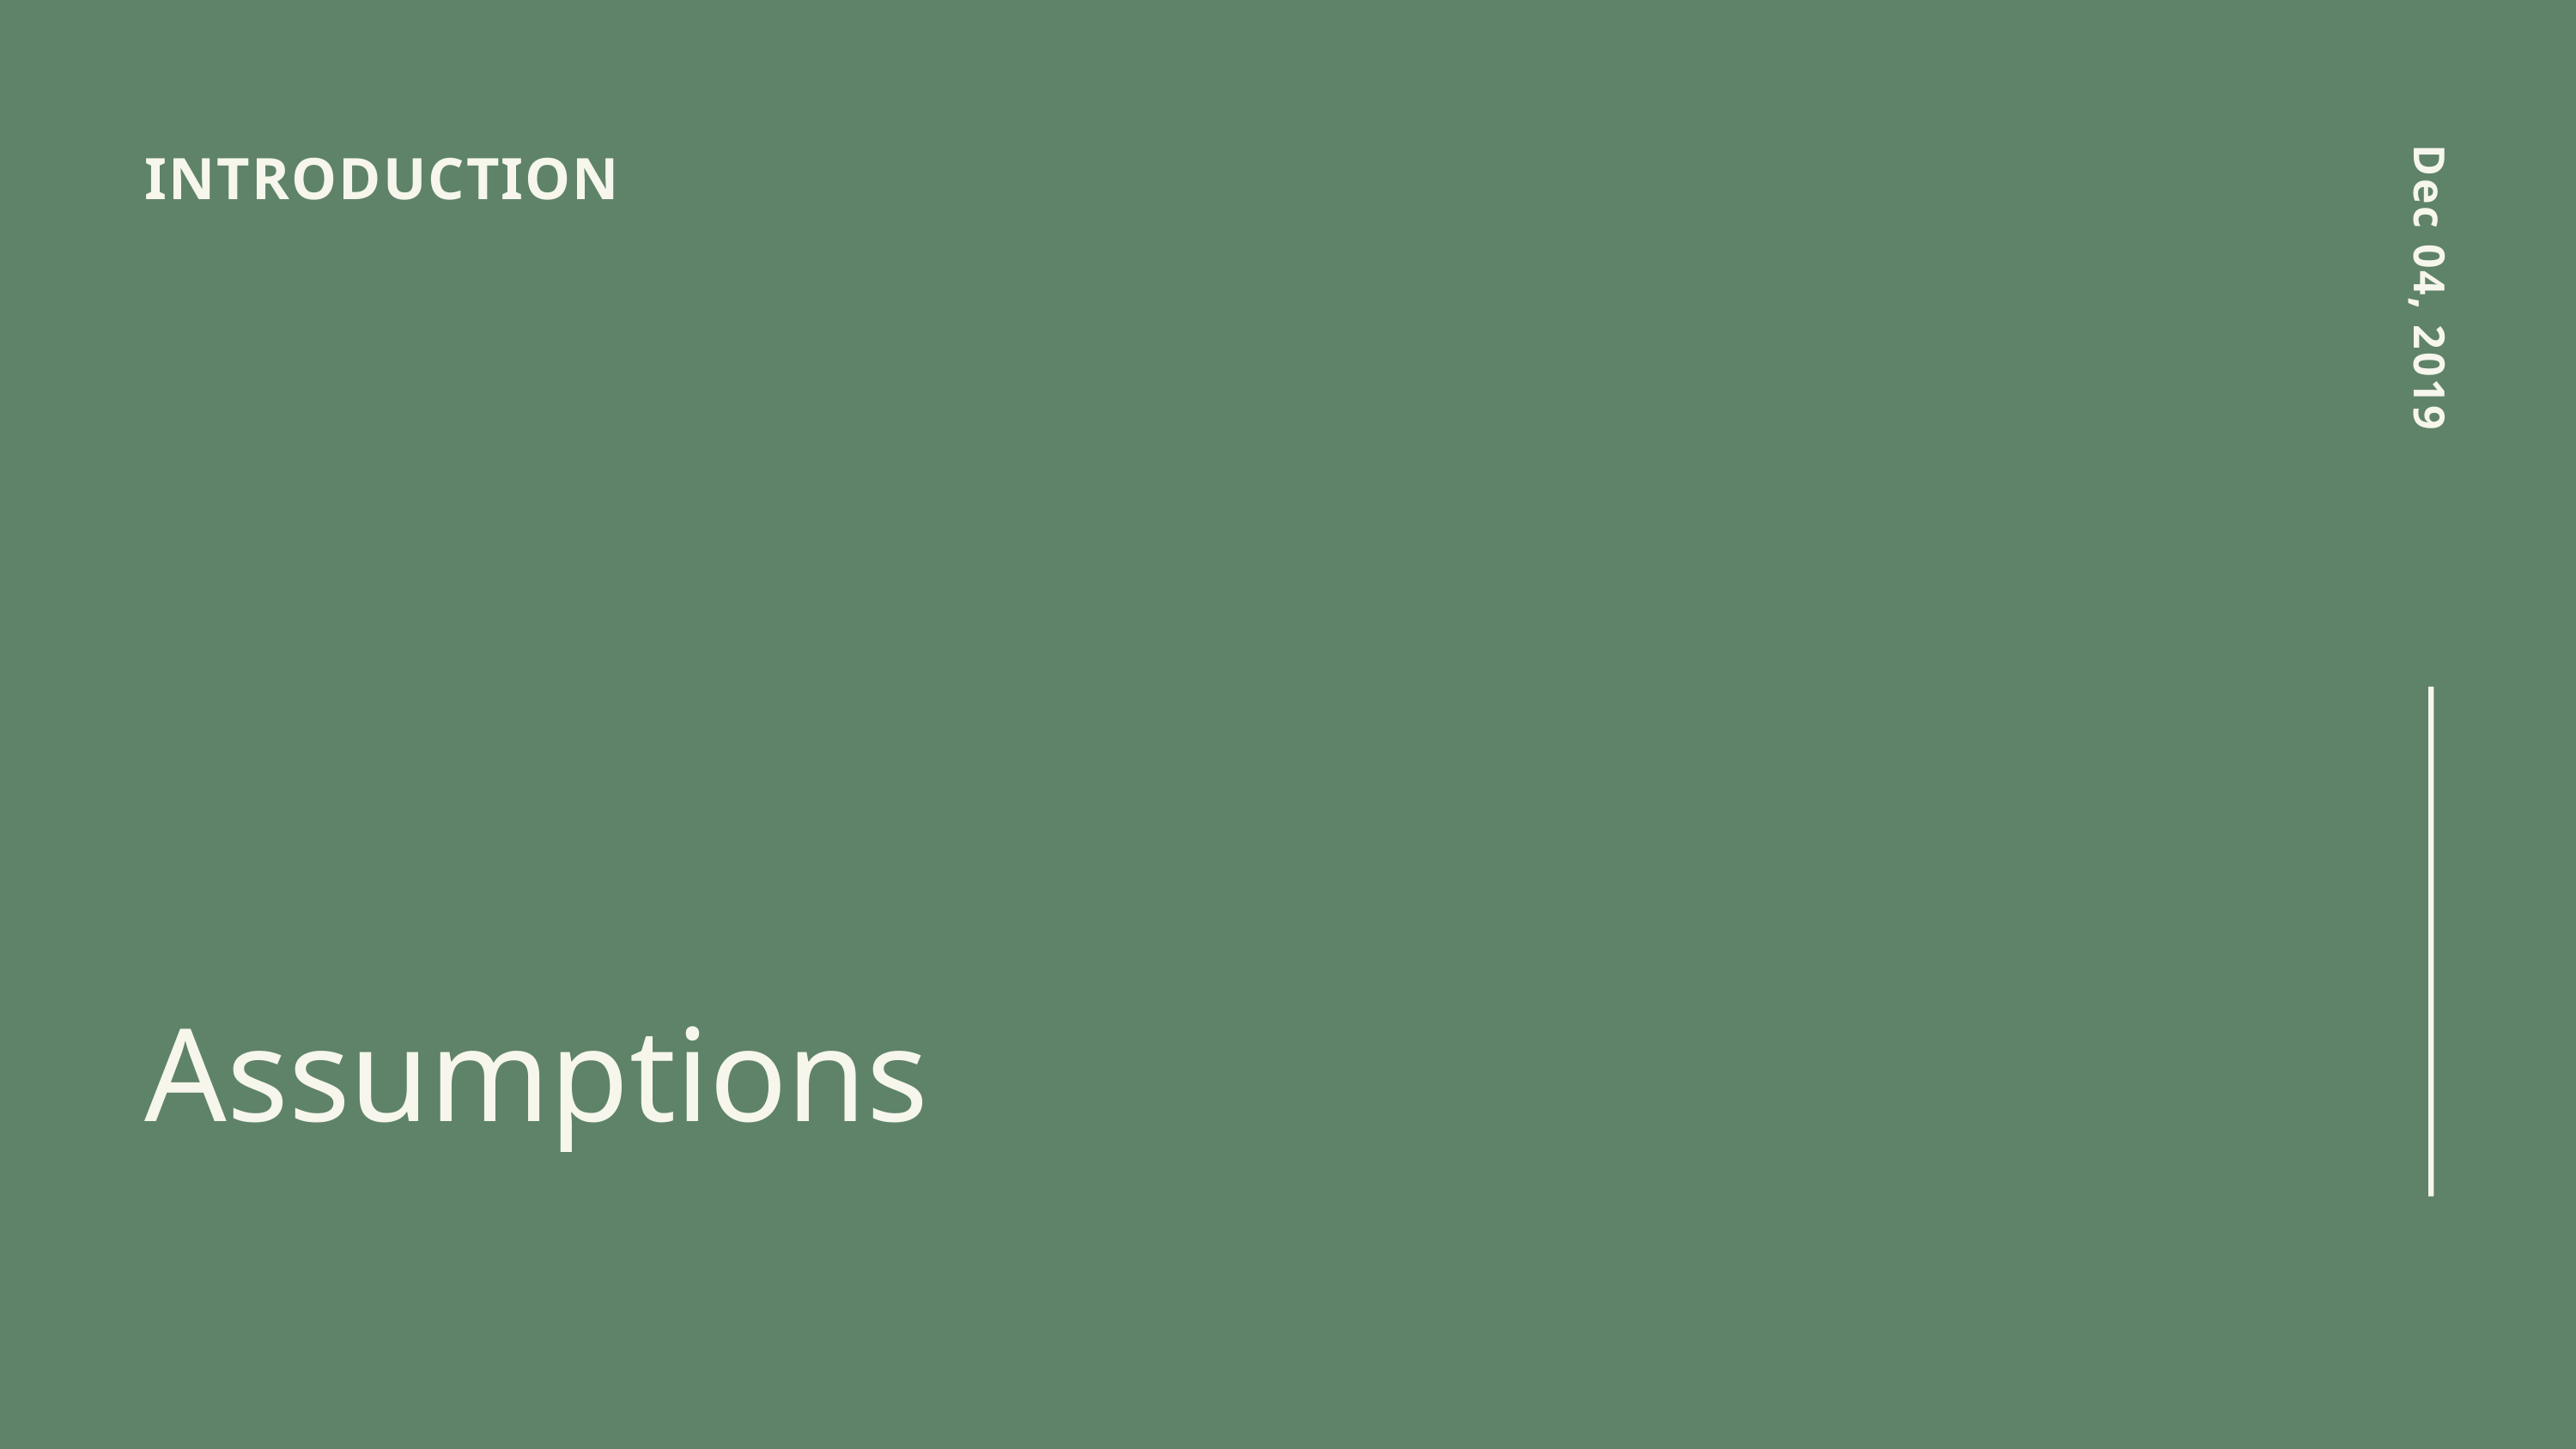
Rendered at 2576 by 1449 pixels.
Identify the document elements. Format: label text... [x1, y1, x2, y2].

text_box INTRODUCTION [144, 142, 1191, 211]
text_box Assumptions [144, 1013, 1722, 1148]
text_box Dec 04, 2019 [2405, 144, 2466, 644]
text_box [2428, 686, 2434, 1197]
